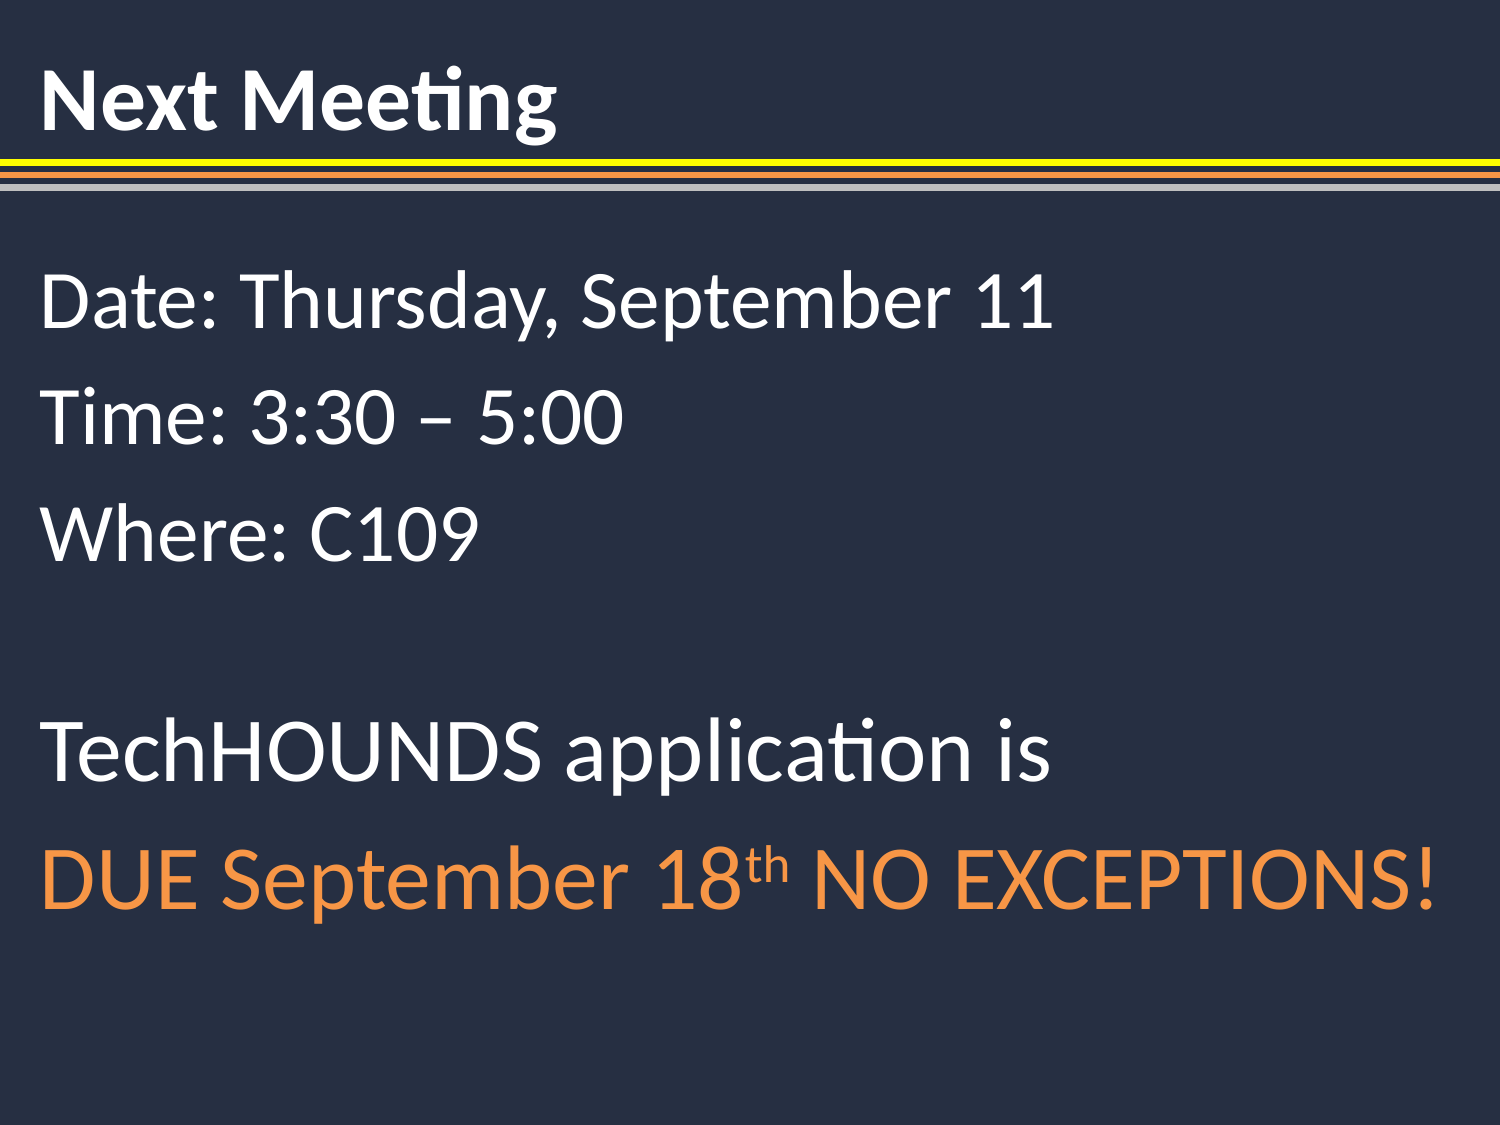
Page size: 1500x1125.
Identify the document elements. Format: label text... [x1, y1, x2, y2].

subtitle Date: Thursday, September 11 Time: 3:30 – 5:00 Where: C109 TechHOUNDS application is DUE September 18th NO EXCEPTIONS! [24, 237, 1476, 1088]
title Next Meeting [24, 24, 1226, 159]
